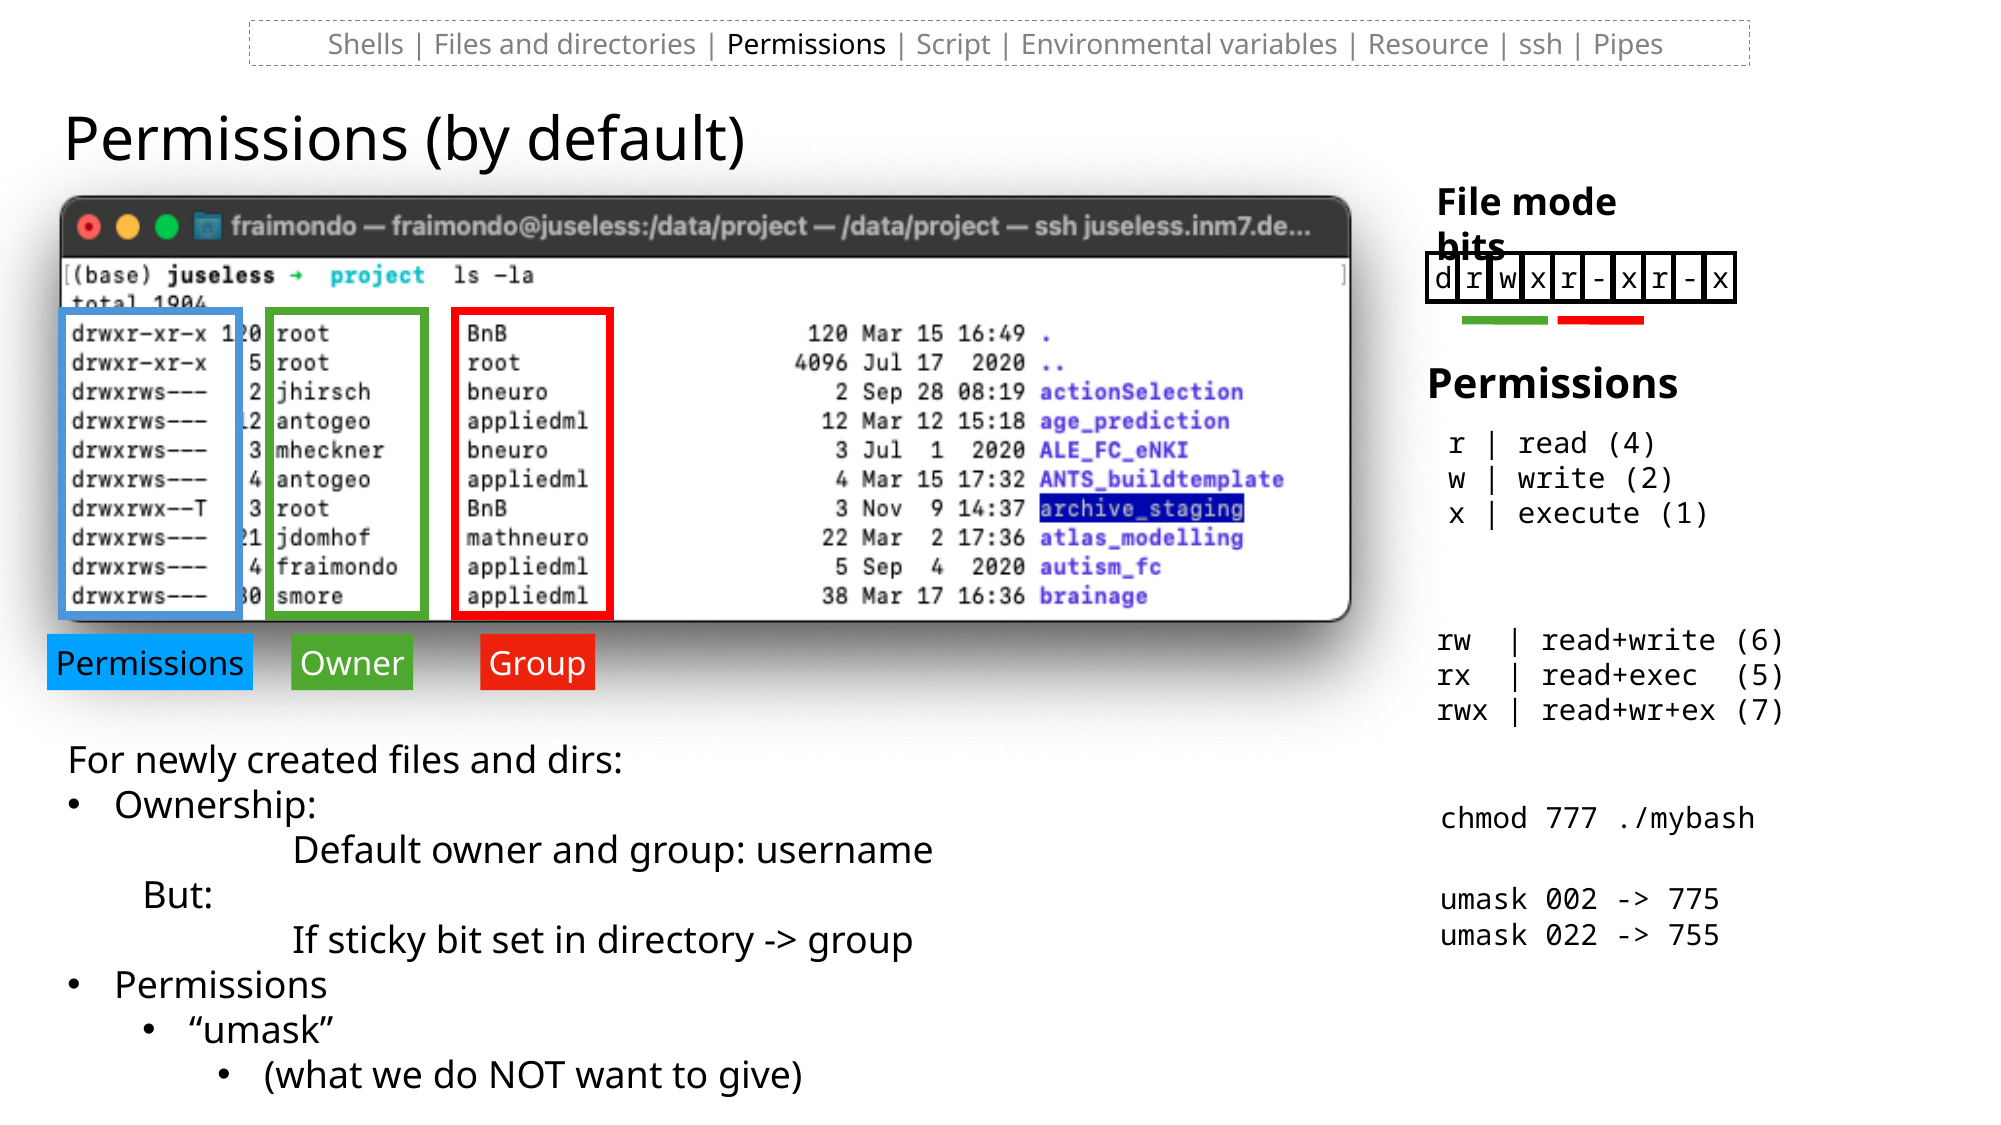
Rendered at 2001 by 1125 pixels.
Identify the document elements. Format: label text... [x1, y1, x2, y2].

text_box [1424, 347, 1721, 539]
text_box For newly created files and dirs: Ownership: Default owner and group: username But: If sticky bit set in directory -> group Permissions “umask” (what we do NOT want to give) [52, 776, 956, 1103]
text_box Shells | Files and directories | Permissions | Script | Environmental variables | Resource | ssh | Pipes [249, 20, 1750, 66]
title Permissions (by default) [48, 100, 1760, 181]
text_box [1426, 190, 1736, 321]
text_box rw | read+write (6) rx | read+exec (5) rwx | read+wr+ex (7) [1460, 612, 1795, 735]
picture [0, 118, 1460, 776]
text_box chmod 777 ./mybash [1431, 791, 1764, 843]
text_box umask 002 -> 775 umask 022 -> 755 [1431, 872, 1729, 959]
